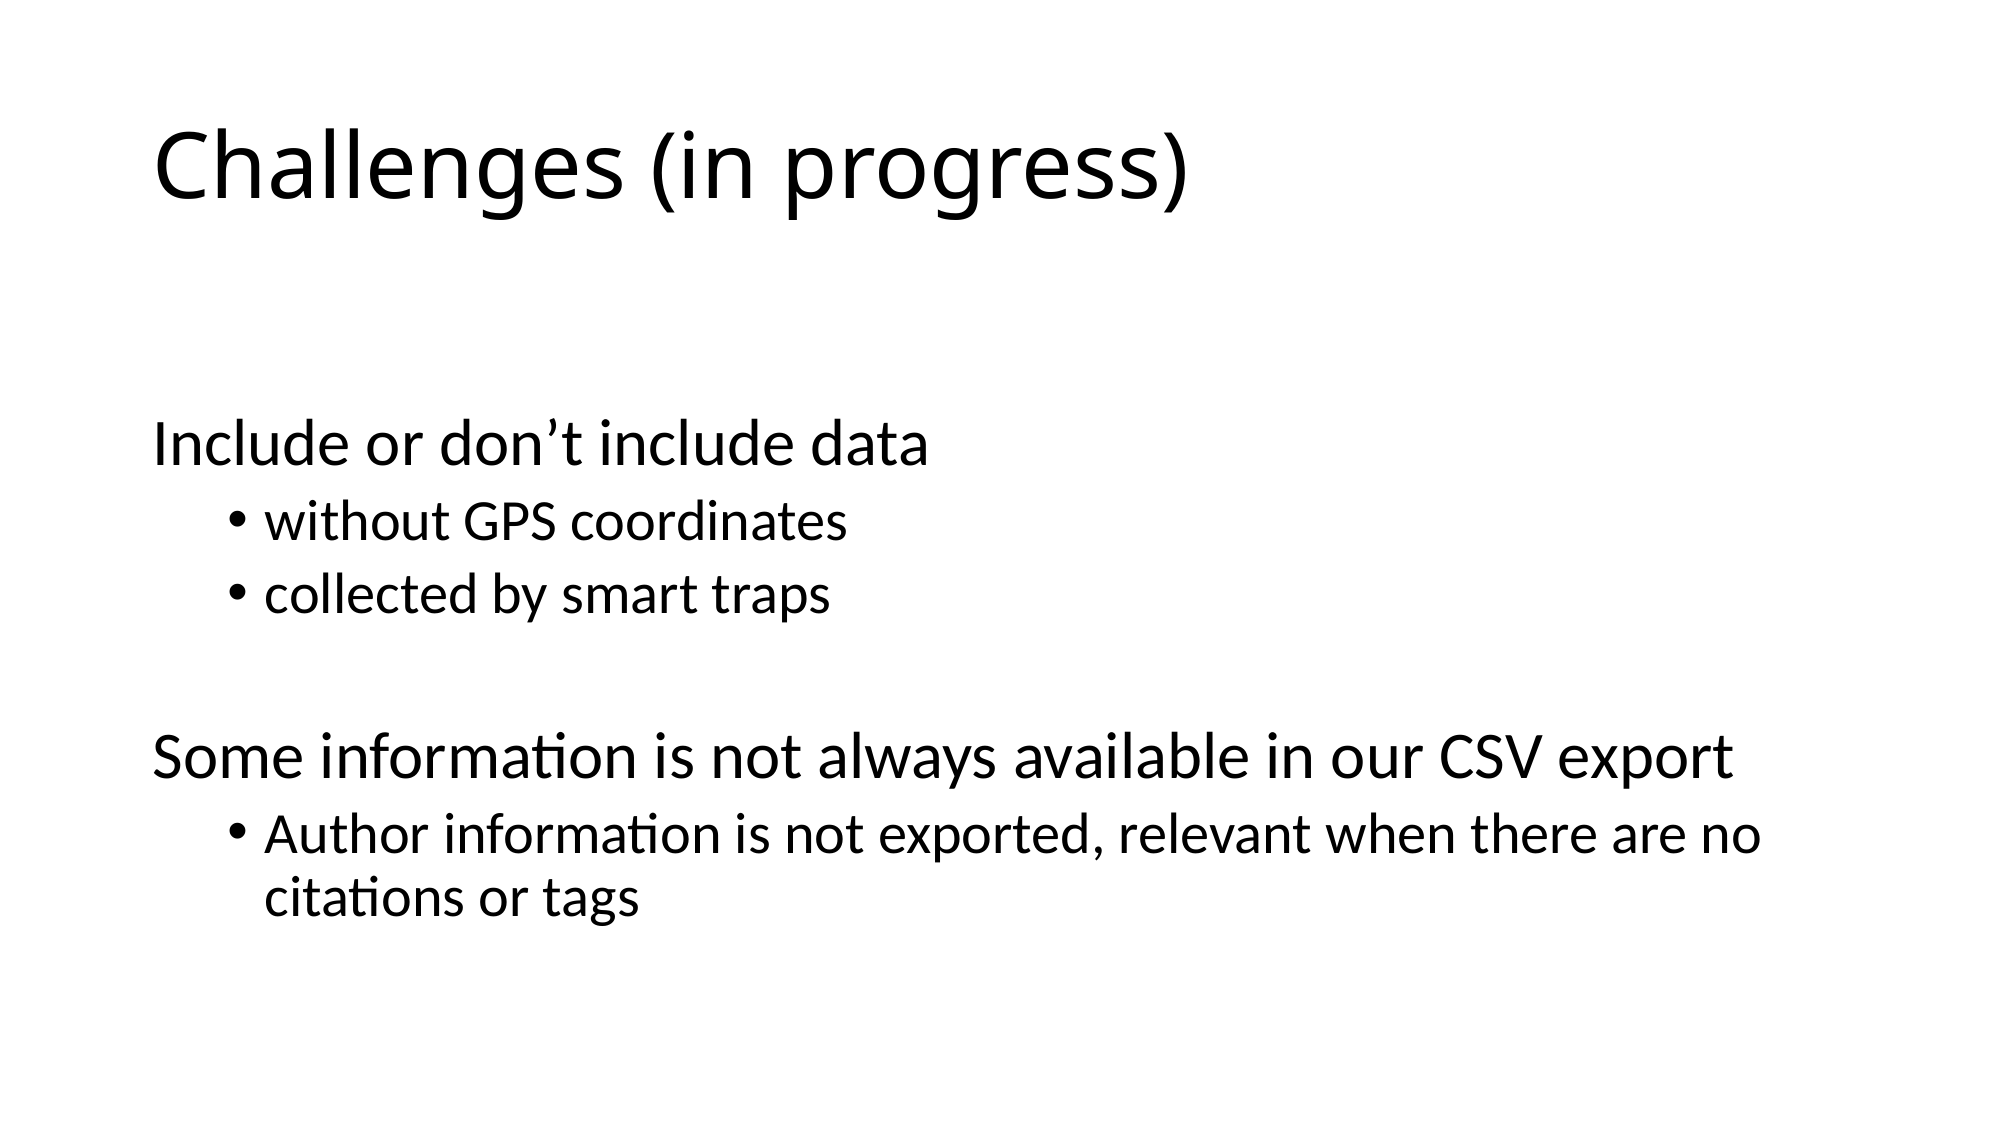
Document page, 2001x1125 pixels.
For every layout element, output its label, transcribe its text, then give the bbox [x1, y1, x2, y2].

title Challenges (in progress) [137, 59, 1863, 278]
list Include or don’t include data without GPS coordinates collected by smart traps Some information is not always available in our CSV export Author information is not exported, relevant when there are no citations or tags [137, 299, 1863, 1014]
